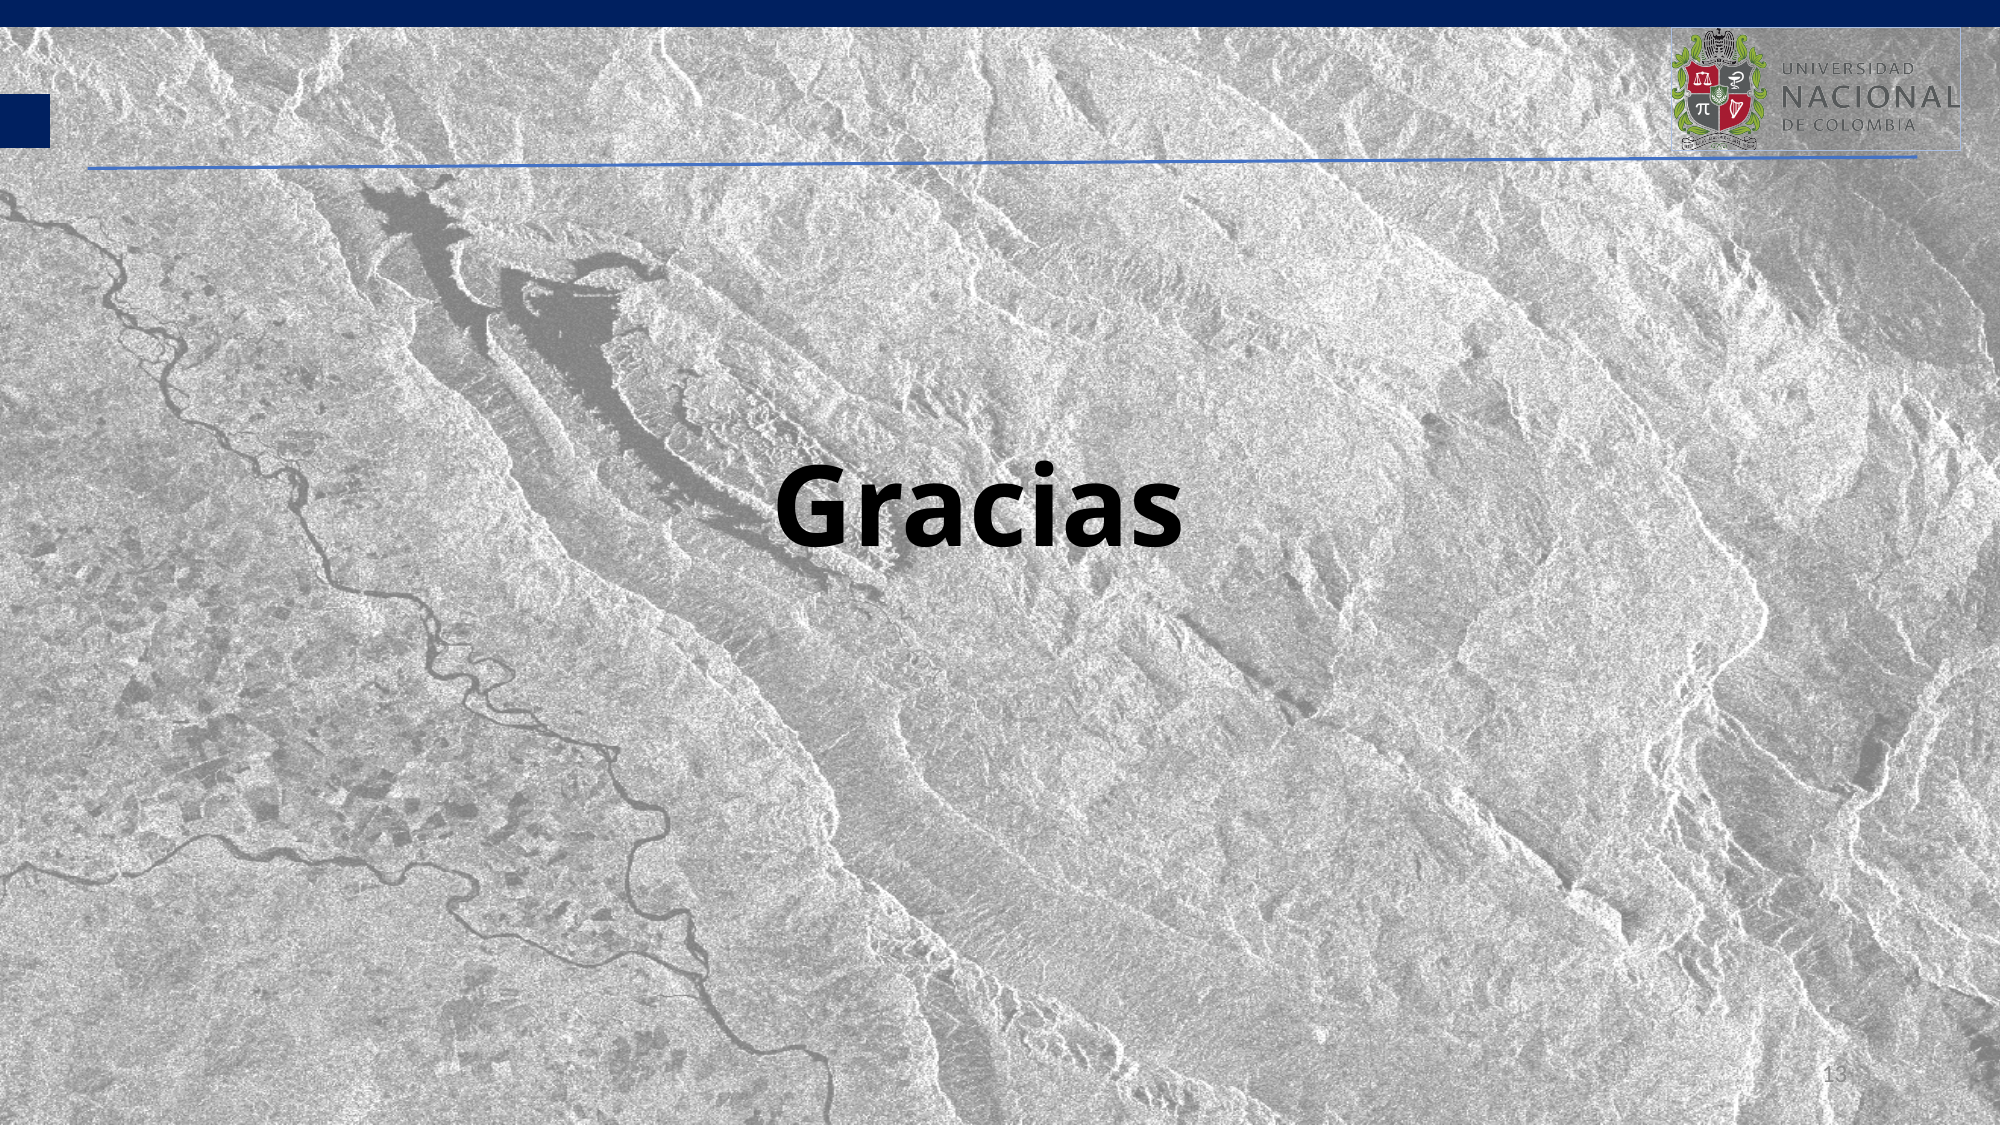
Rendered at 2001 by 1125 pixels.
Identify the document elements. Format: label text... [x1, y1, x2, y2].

text_box Gracias [471, 458, 1487, 563]
picture [1671, 27, 1961, 151]
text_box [87, 156, 1918, 169]
slide_number 13 [1412, 1042, 1863, 1103]
text_box [0, 0, 2000, 27]
text_box [0, 94, 50, 148]
